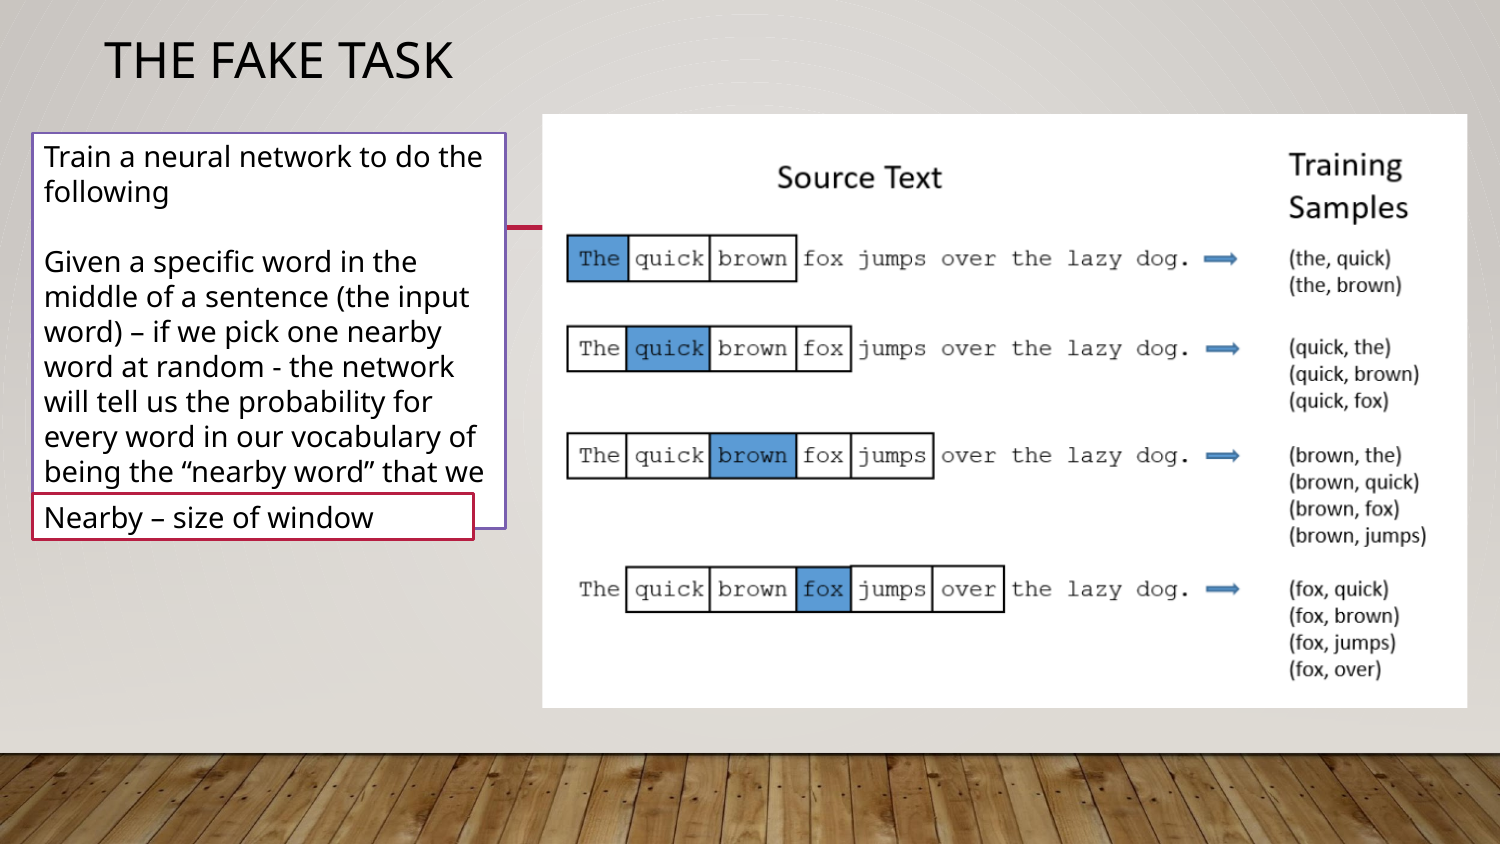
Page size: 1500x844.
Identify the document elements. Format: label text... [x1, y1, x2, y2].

picture [542, 114, 1468, 708]
text_box Train a neural network to do the following Given a specific word in the middle of a sentence (the input word) – if we pick one nearby word at random - the network will tell us the probability for every word in our vocabulary of being the “nearby word” that we chose [32, 133, 506, 529]
text_box Nearby – size of window [32, 493, 474, 540]
title THE FAKE TASK [93, 29, 1275, 159]
picture [0, 753, 1500, 844]
